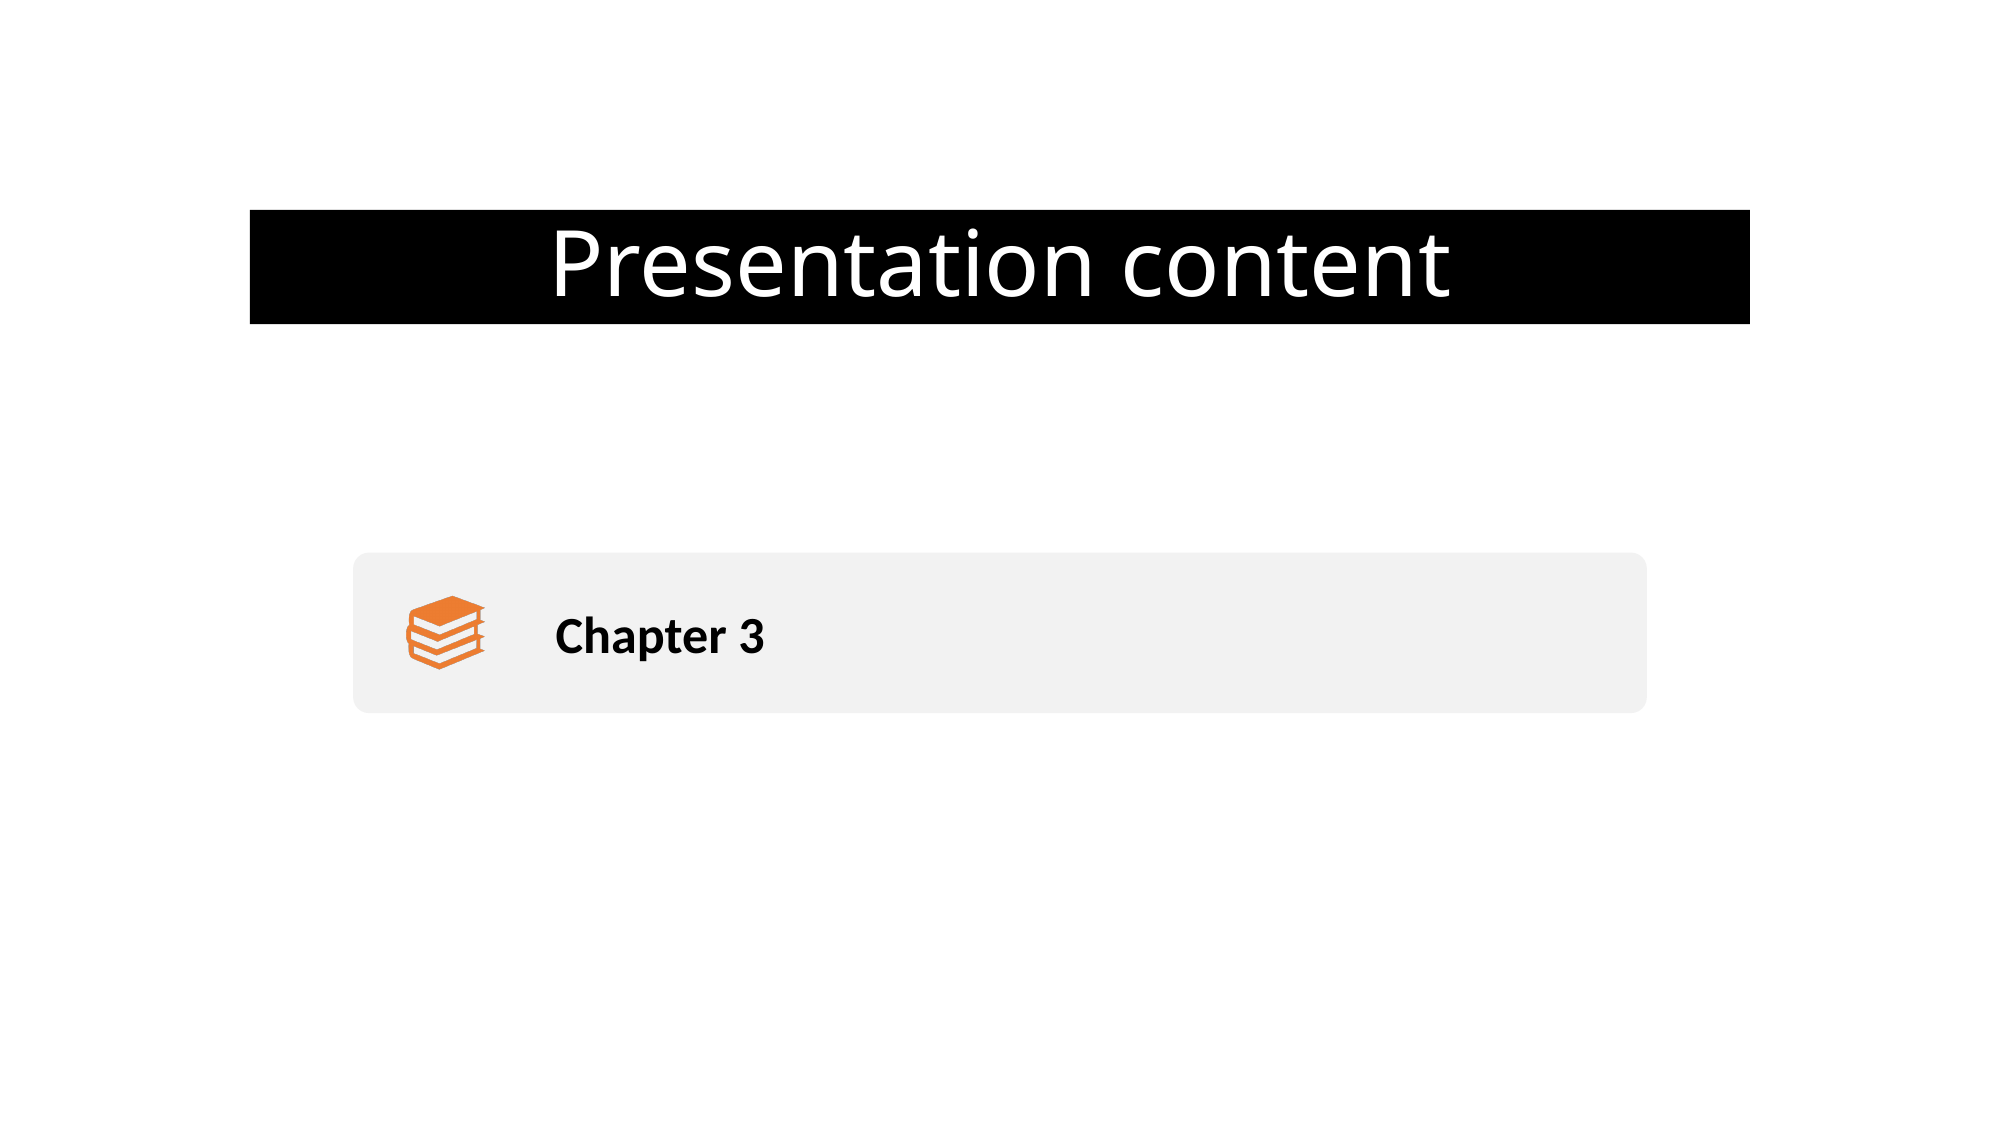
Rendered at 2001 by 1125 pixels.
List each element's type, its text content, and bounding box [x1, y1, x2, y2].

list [353, 365, 1647, 901]
title Presentation content [353, 185, 1647, 349]
text_box [249, 209, 353, 325]
text_box [1647, 209, 1751, 325]
